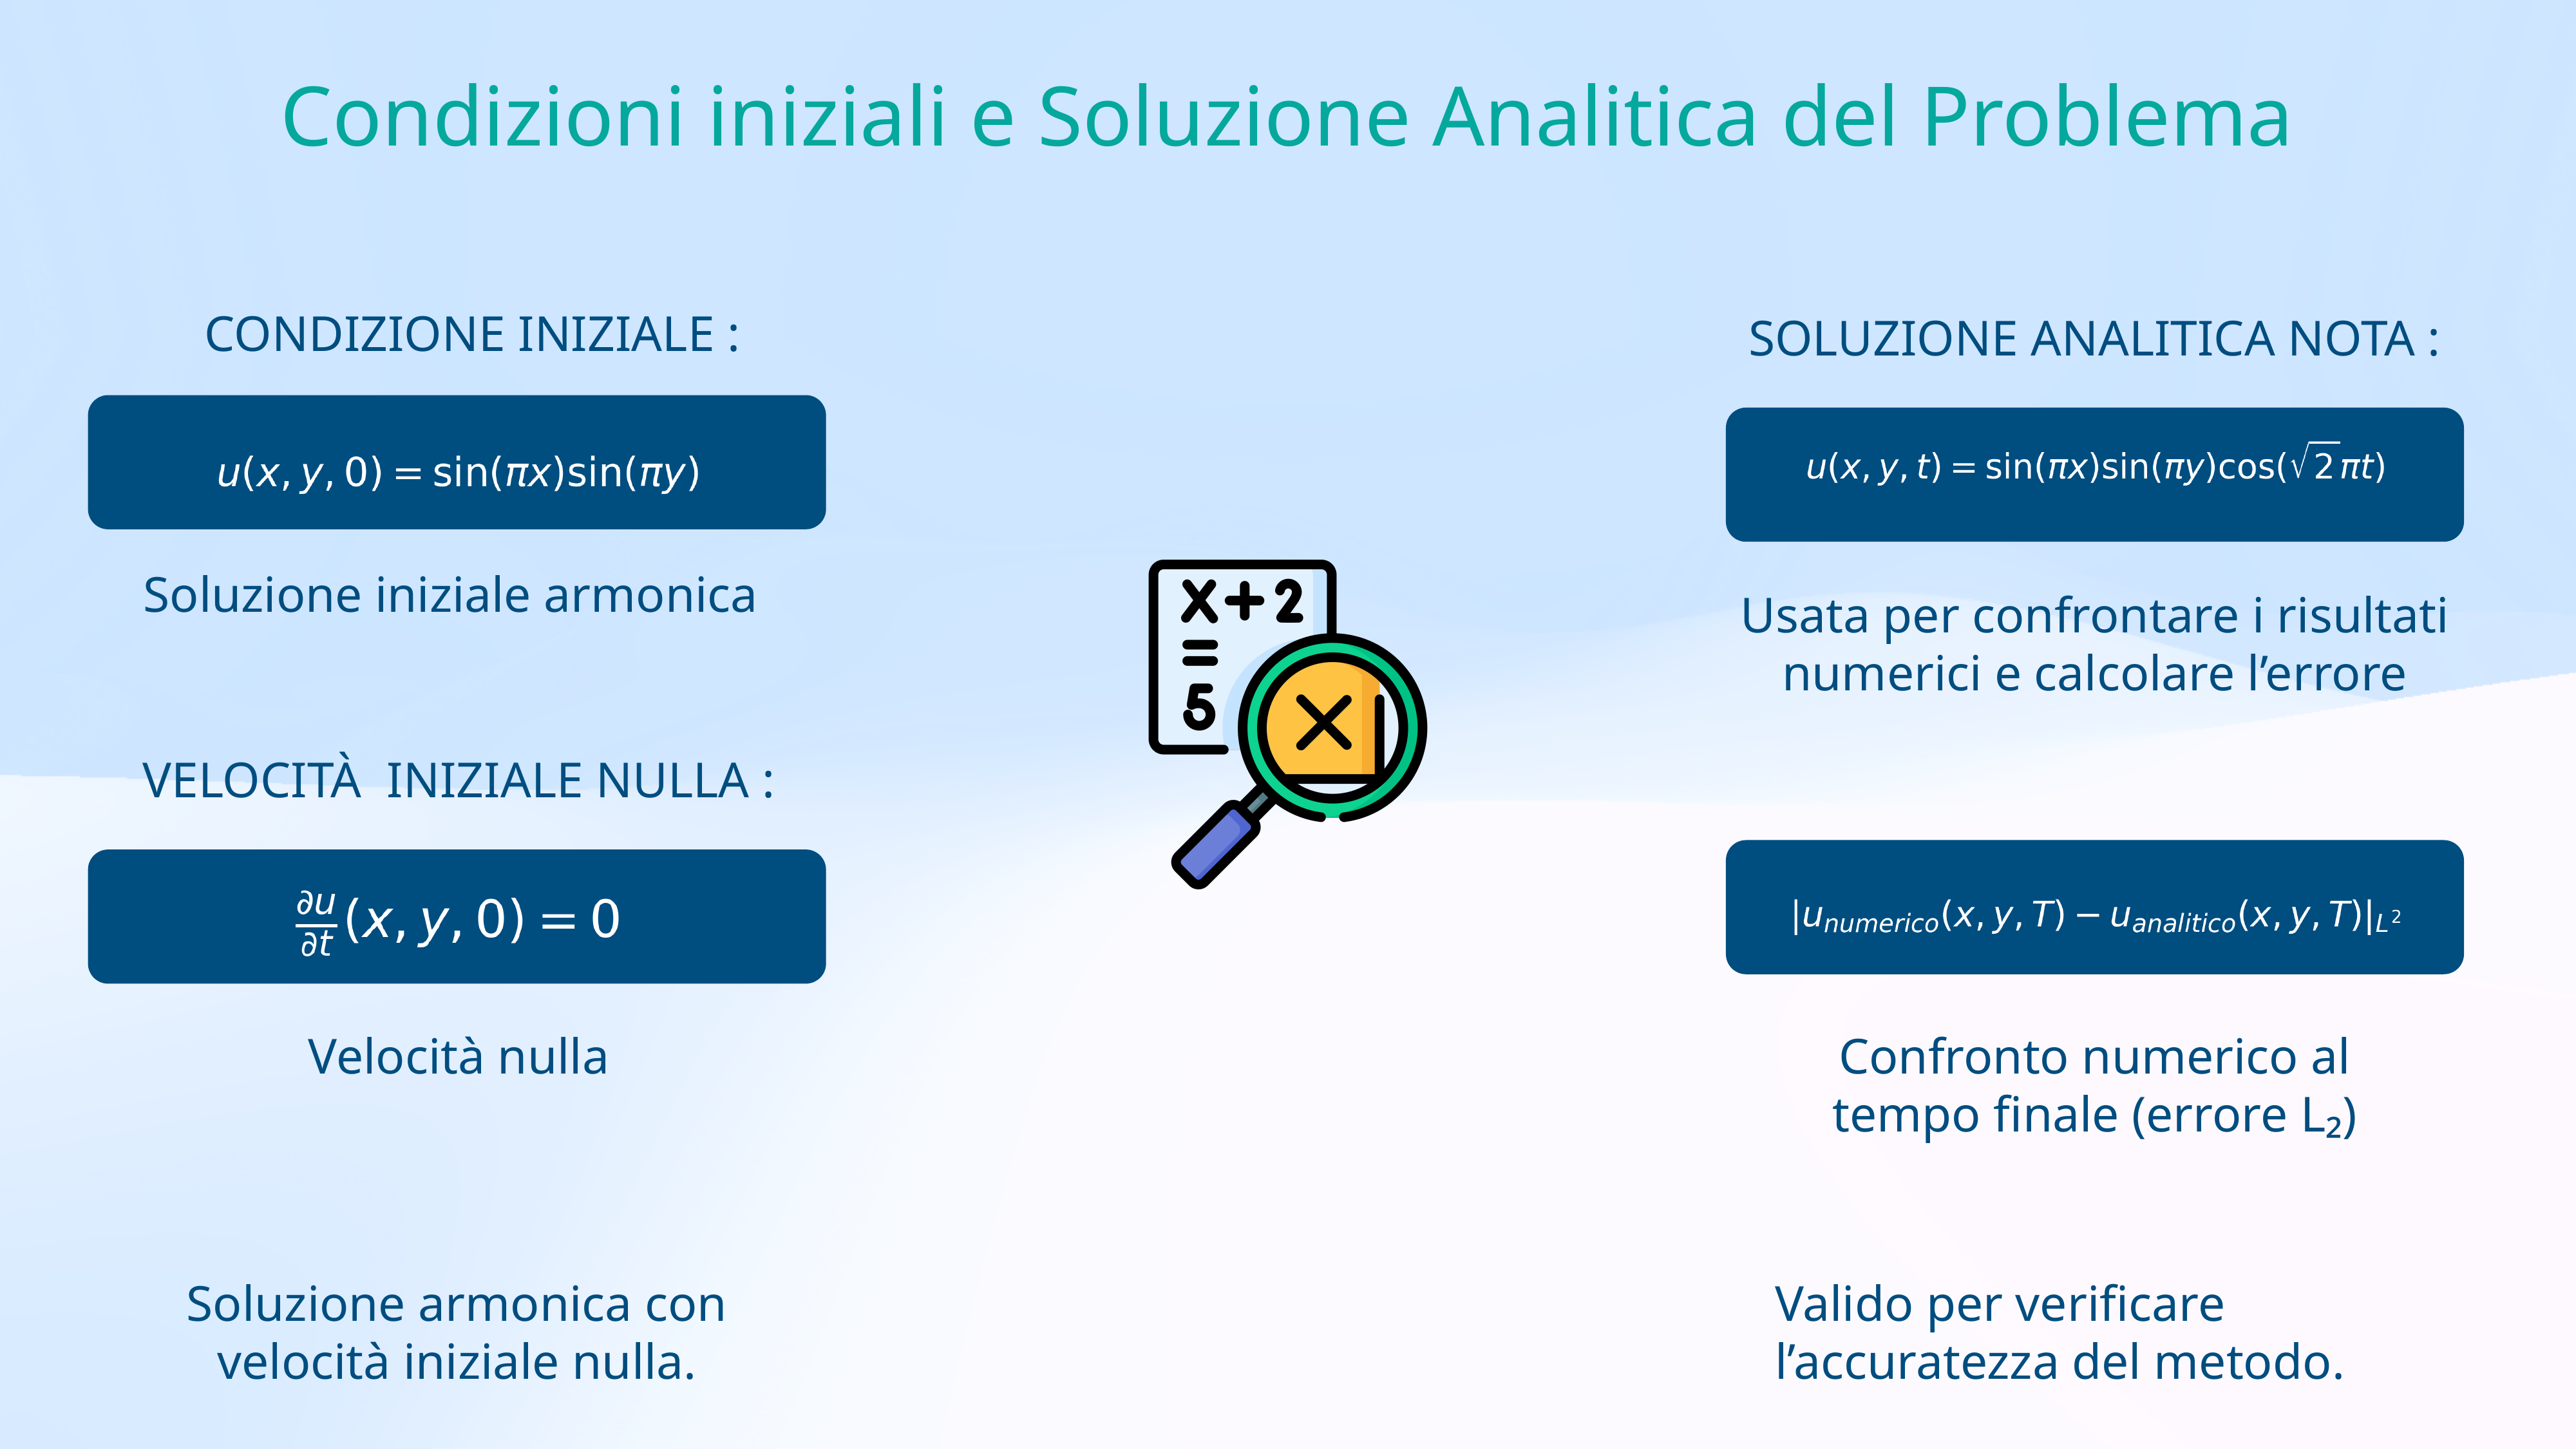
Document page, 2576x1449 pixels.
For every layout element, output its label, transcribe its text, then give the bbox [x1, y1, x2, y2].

text_box SOLUZIONE ANALITICA NOTA : [1725, 302, 2465, 371]
text_box [1725, 840, 2465, 974]
text_box [88, 849, 155, 984]
picture [0, 0, 2576, 1449]
text_box Soluzione iniziale armonica [138, 558, 777, 627]
text_box Soluzione armonica con velocità iniziale nulla. [115, 1267, 799, 1394]
text_box Usata per confrontare i risultati numerici e calcolare l’errore [1725, 579, 2465, 706]
text_box [712, 395, 826, 529]
text_box Velocità nulla [90, 1020, 828, 1089]
text_box Valido per verificare l’accuratezza del metodo. [1769, 1267, 2452, 1394]
text_box [88, 395, 202, 529]
text_box Confronto numerico al tempo finale (errore L₂) [1793, 1020, 2396, 1147]
text_box [1725, 407, 2465, 542]
text_box CONDIZIONE INIZIALE : [199, 298, 746, 367]
list Condizioni iniziali e Soluzione Analitica del Problema [127, 58, 2449, 158]
text_box VELOCITÀ INIZIALE NULLA : [68, 744, 851, 813]
text_box [759, 849, 826, 984]
